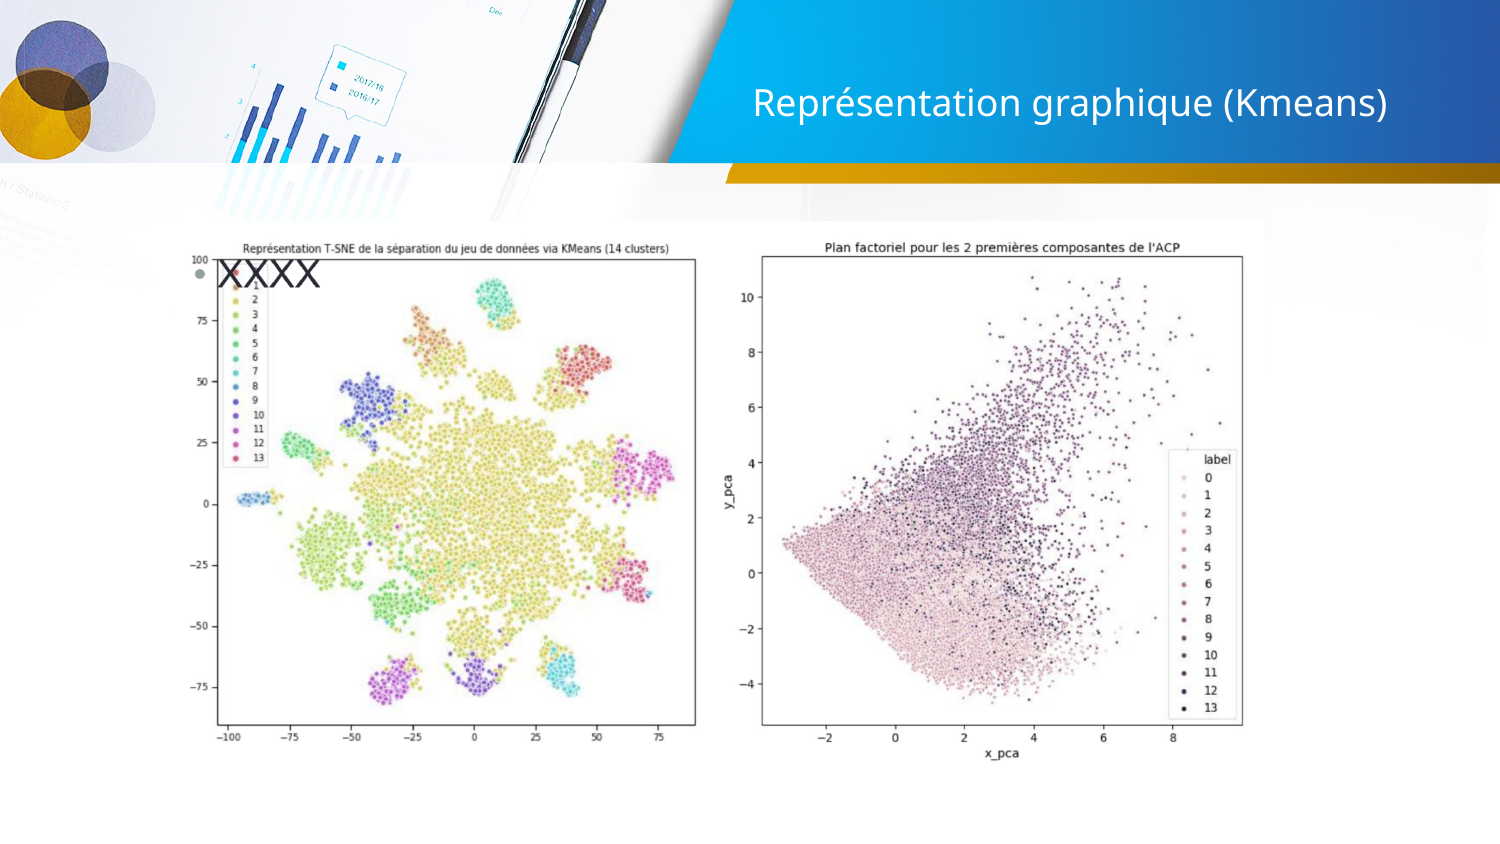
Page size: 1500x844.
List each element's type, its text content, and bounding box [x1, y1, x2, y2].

text_box Représentation graphique (Kmeans) [737, 71, 1403, 131]
picture [0, 0, 1500, 844]
text_box [20, 0, 30, 70]
